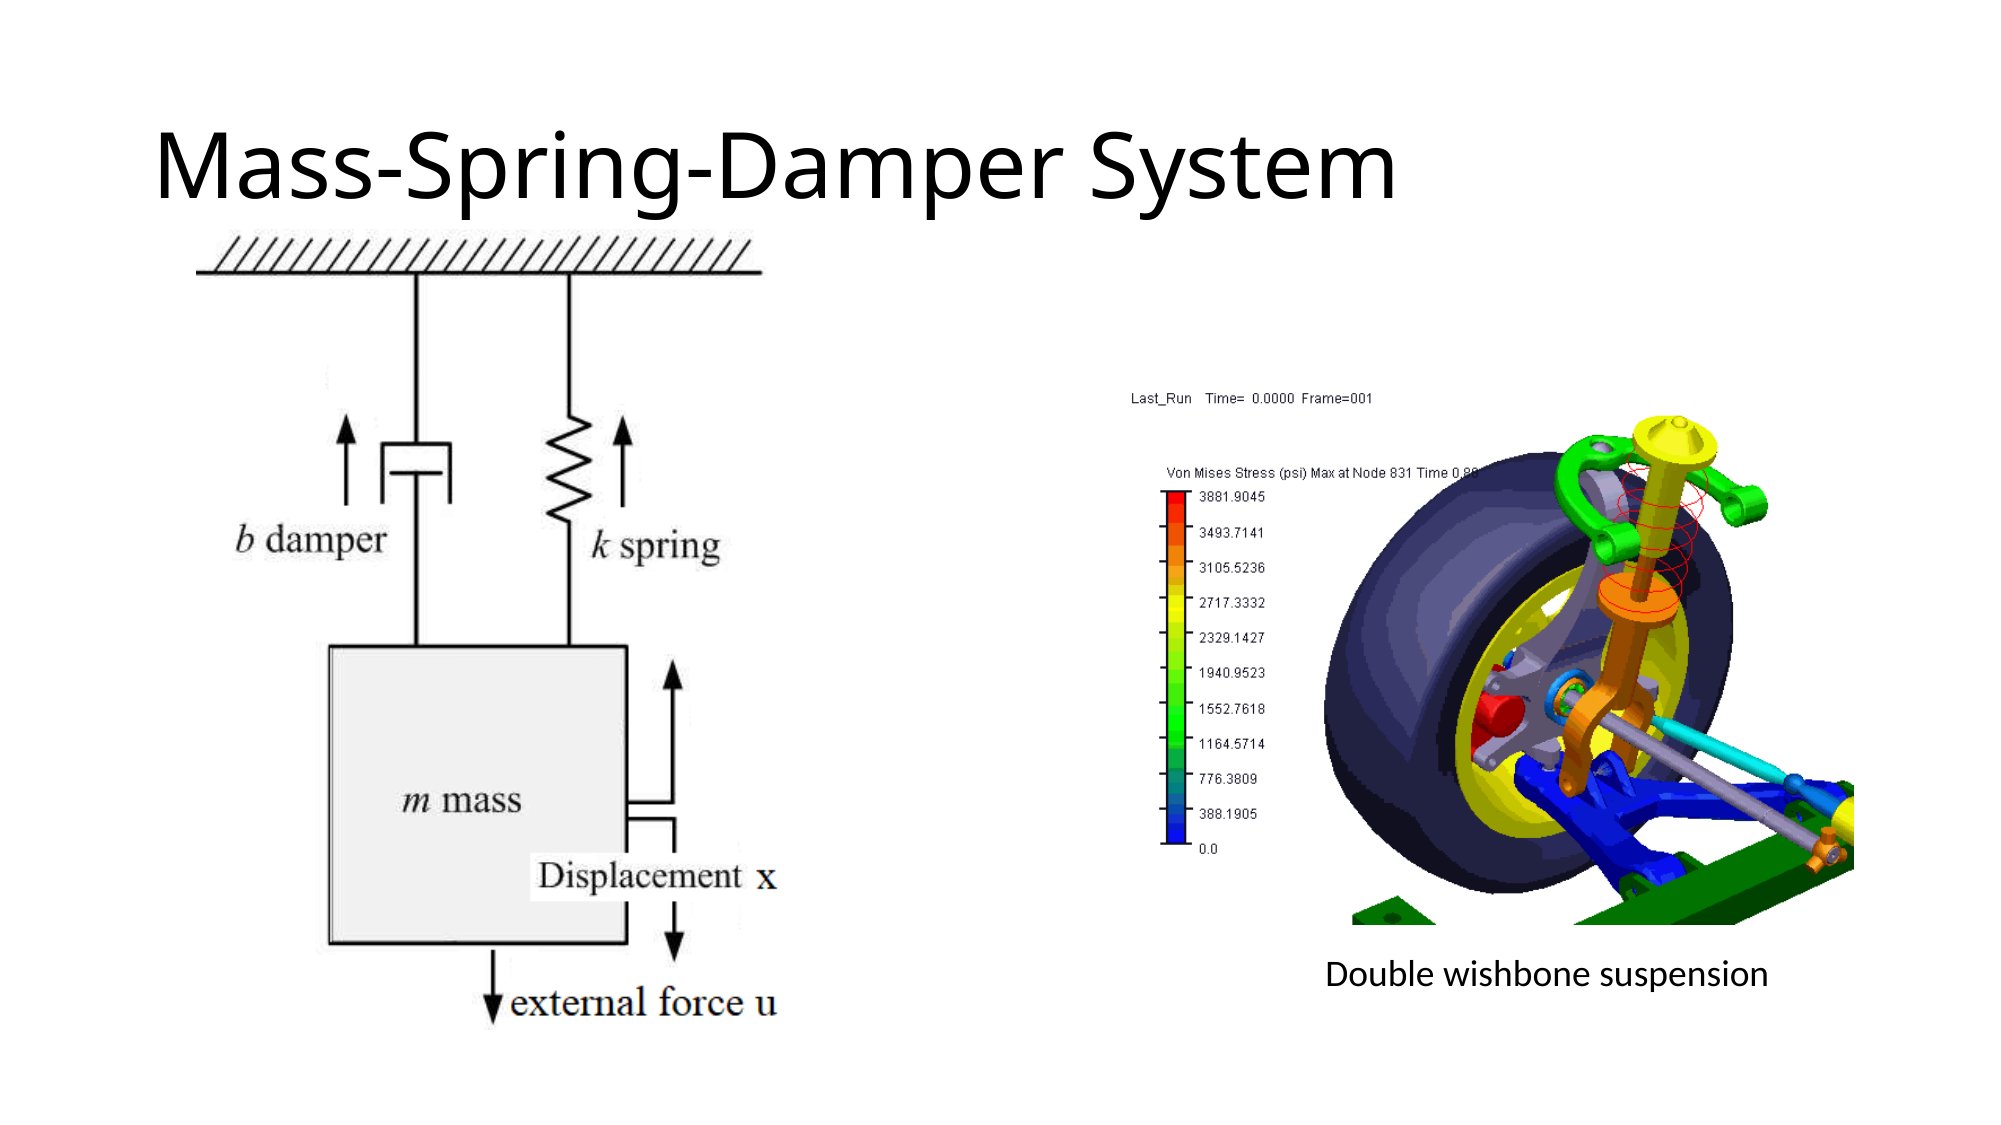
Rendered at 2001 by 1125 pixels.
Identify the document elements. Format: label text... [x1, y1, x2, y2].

picture [196, 229, 796, 1080]
picture [1131, 383, 1854, 925]
title Mass-Spring-Damper System [137, 59, 1863, 278]
text_box Double wishbone suspension [1310, 941, 1785, 1002]
